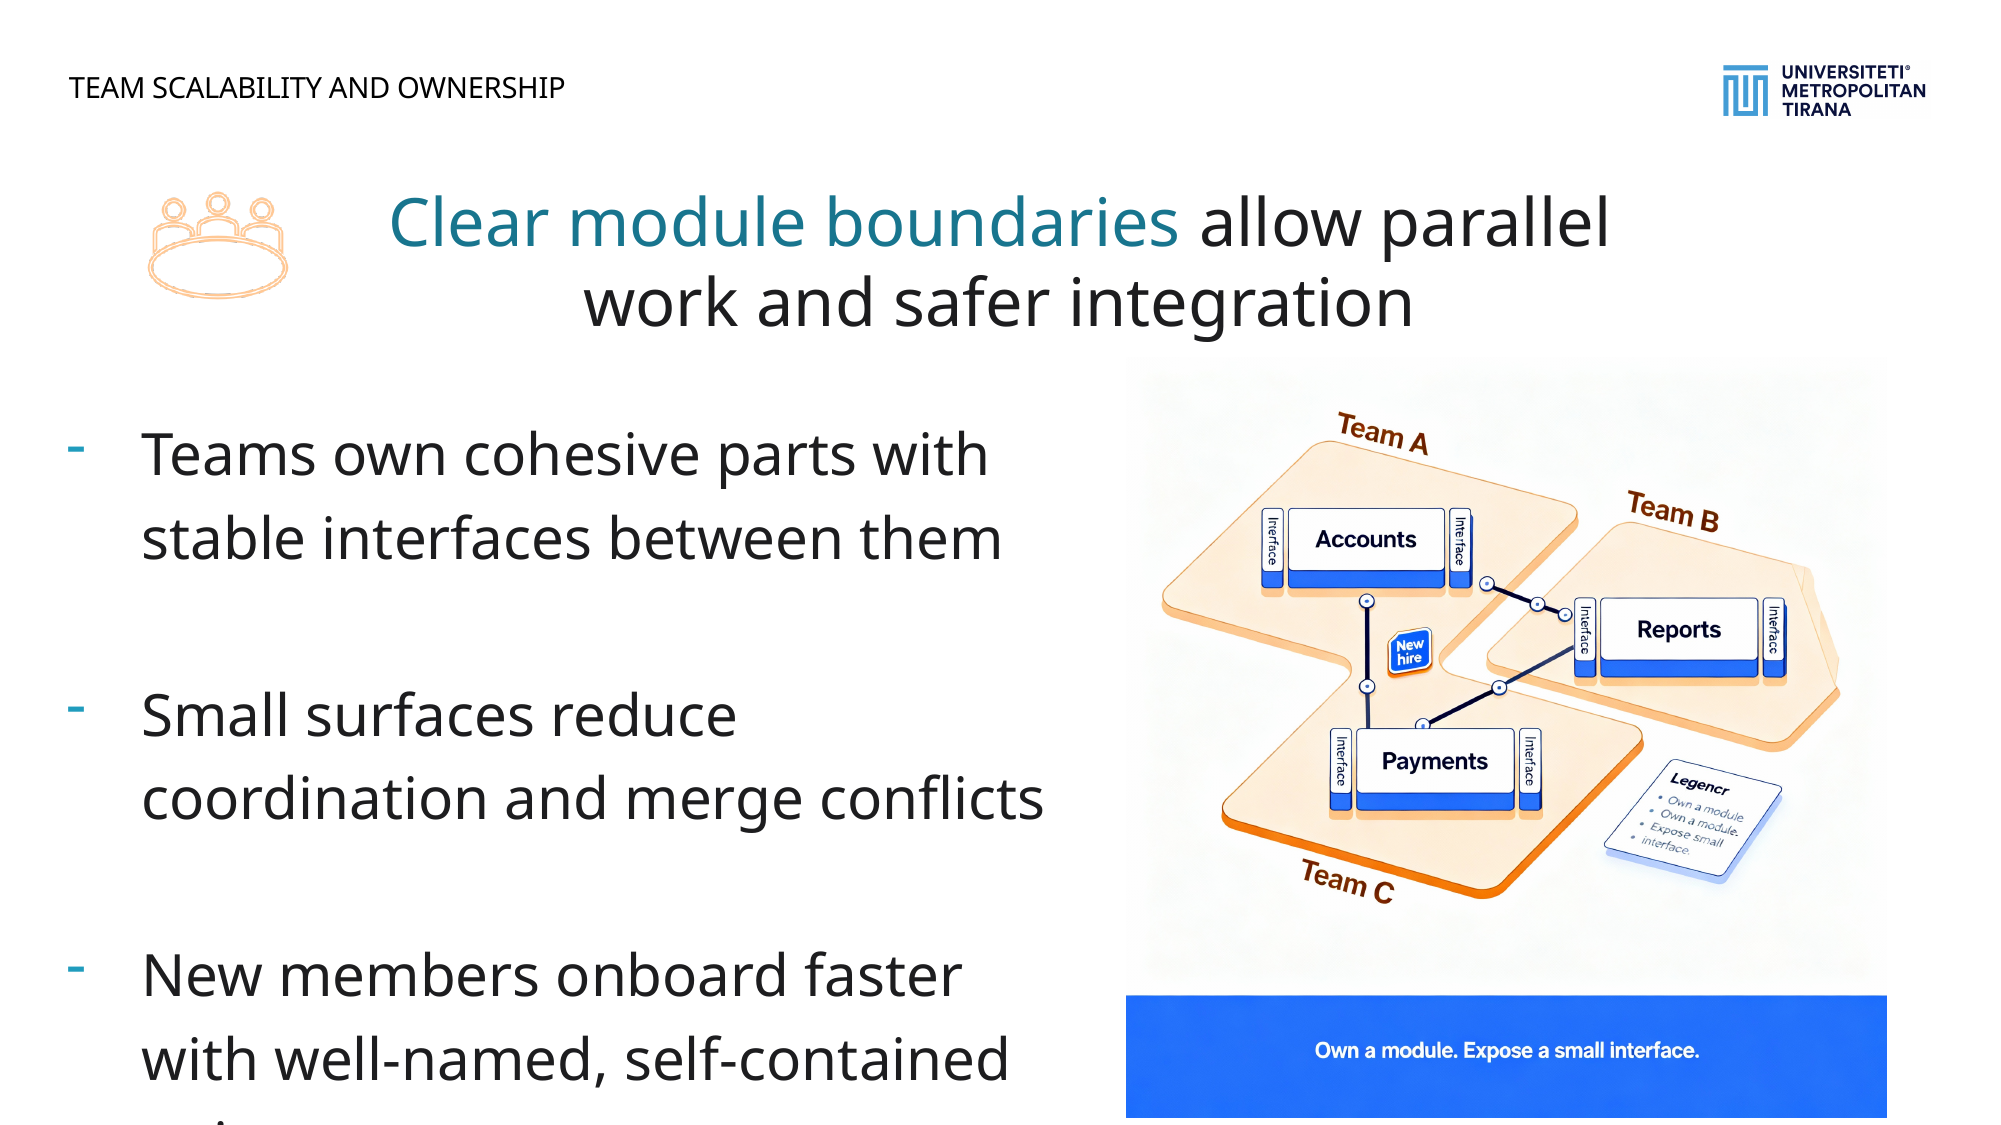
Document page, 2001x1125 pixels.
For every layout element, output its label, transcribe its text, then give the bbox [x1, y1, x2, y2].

list Team scalability and ownership [69, 55, 1931, 120]
text_box Clear module boundaries allow parallel work and safer integration [328, 172, 1672, 348]
list Teams own cohesive parts with stable interfaces between them Small surfaces reduce coordination and merge conflicts New members onboard faster with well‑named, self‑contained units [66, 403, 1066, 662]
picture [142, 161, 293, 312]
picture [1126, 357, 1887, 1118]
picture [1721, 60, 1931, 120]
